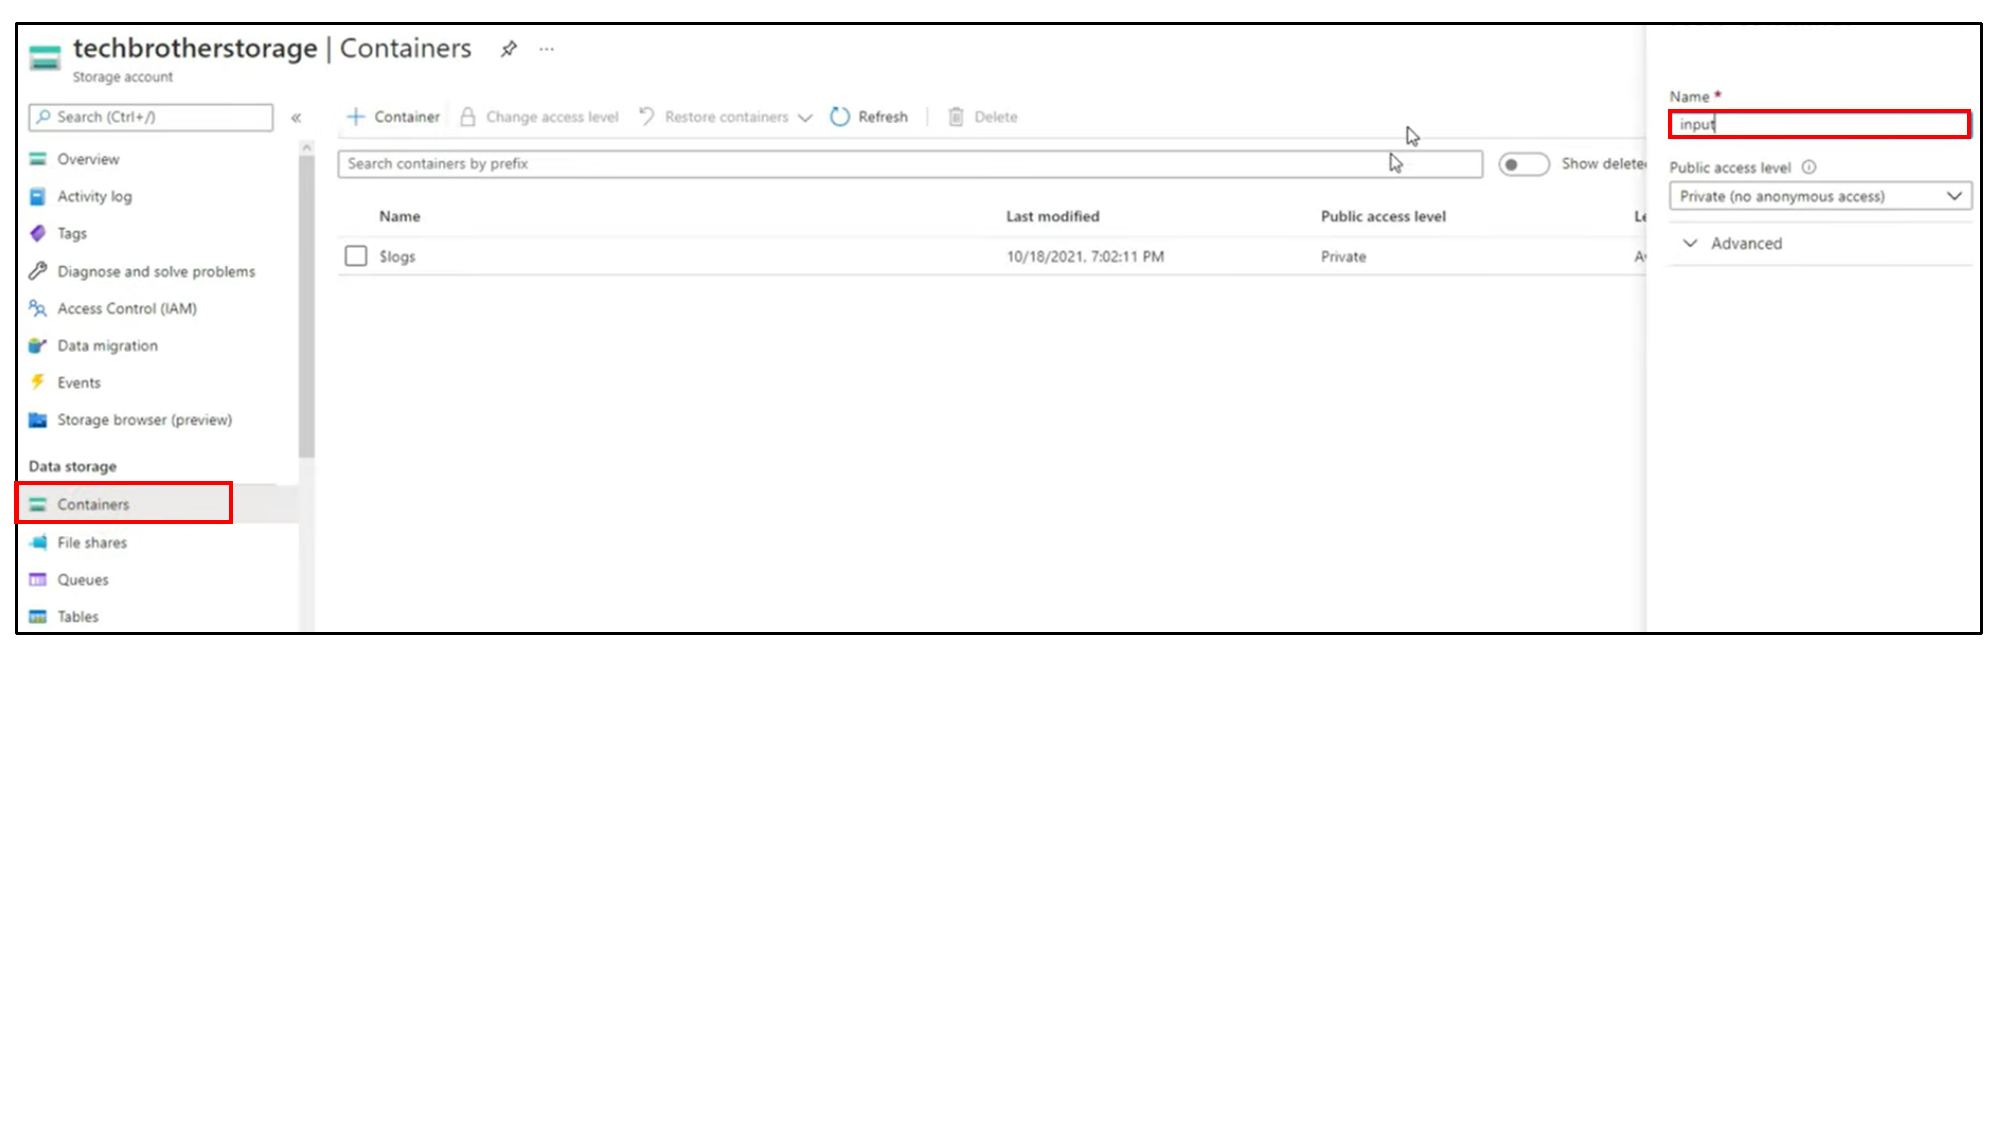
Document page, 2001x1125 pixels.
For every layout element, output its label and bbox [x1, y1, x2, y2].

picture [17, 24, 1981, 633]
